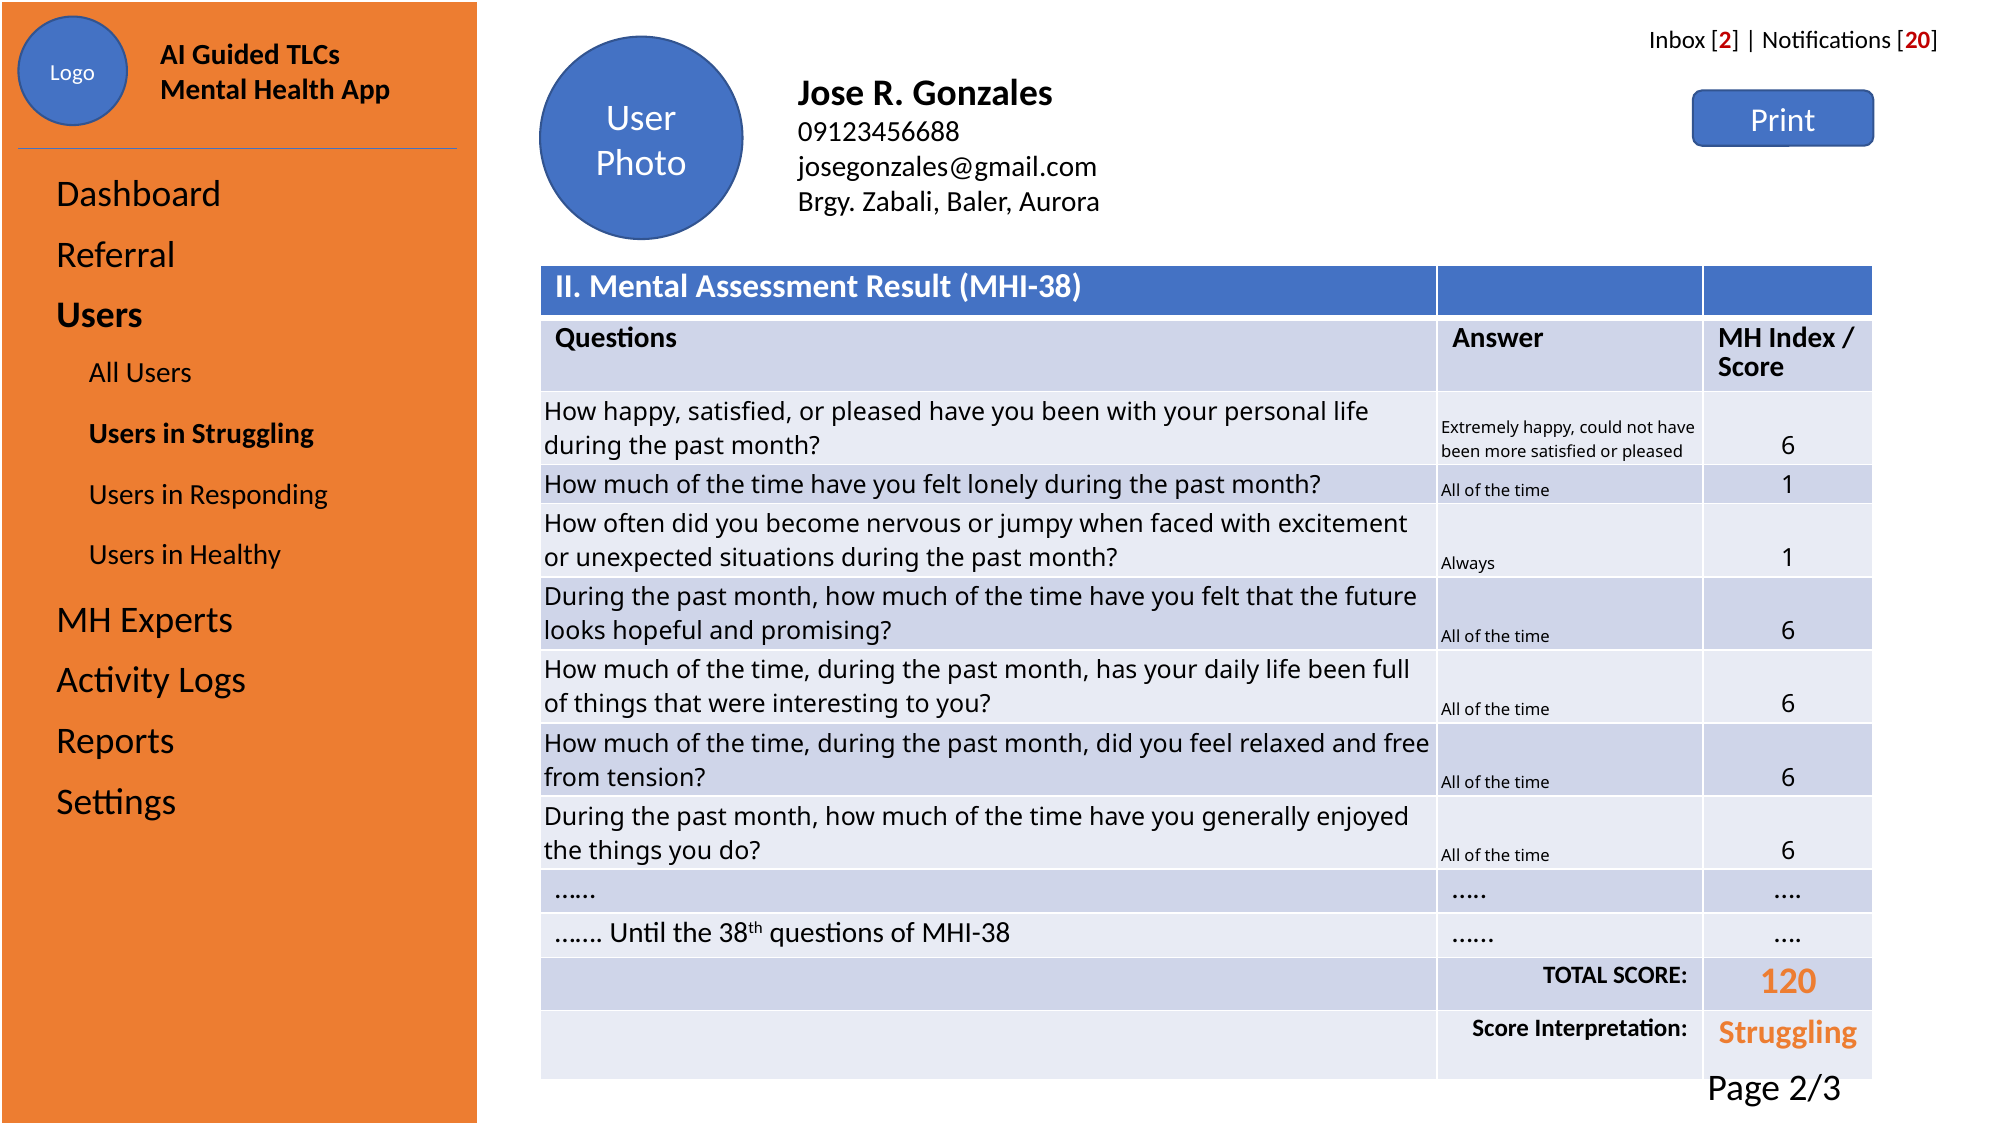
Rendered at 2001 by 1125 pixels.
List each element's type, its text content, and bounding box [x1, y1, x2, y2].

table_cell 1 [1704, 465, 1872, 503]
table_cell Settings [41, 779, 438, 840]
table_cell Users in Responding [41, 475, 438, 536]
table_header II. Mental Assessment Result (MHI-38) [541, 266, 1436, 315]
text_box Page 2/3 [1692, 1055, 1880, 1116]
text_box User Photo [539, 35, 744, 241]
table_cell 6 [1704, 651, 1872, 722]
table_cell ….. [1438, 870, 1702, 912]
table_cell [541, 1011, 1436, 1079]
table_cell 120 [1704, 958, 1872, 1010]
table_cell Users in Healthy [41, 536, 438, 596]
table_header [1438, 266, 1702, 315]
table_cell …. [1704, 914, 1872, 957]
table_cell 6 [1704, 724, 1872, 795]
table_cell Questions [541, 321, 1436, 391]
table_cell How often did you become nervous or jumpy when faced with excitement or unexpected situations during the past month? [541, 504, 1436, 576]
table_cell Activity Logs [41, 657, 438, 718]
table_cell Answer [1438, 321, 1702, 391]
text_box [18, 16, 458, 149]
table_cell MH Index / Score [1704, 321, 1872, 391]
text_box Jose R. Gonzales 09123456688 josegonzales@gmail.com Brgy. Zabali, Baler, Aurora [783, 60, 1299, 225]
table_cell Referral [41, 231, 438, 292]
table_cell Score Interpretation: [1438, 1011, 1702, 1079]
table_cell How happy, satisfied, or pleased have you been with your personal life during the past month? [541, 392, 1436, 464]
table_cell Extremely happy, could not have been more satisfied or pleased [1438, 392, 1702, 464]
table_cell During the past month, how much of the time have you felt that the future looks hopeful and promising? [541, 578, 1436, 649]
table_cell Users in Struggling [41, 414, 438, 475]
table_cell 6 [1704, 392, 1872, 464]
table_cell Always [1438, 504, 1702, 576]
text_box [0, 0, 481, 1125]
table_cell Struggling [1704, 1011, 1872, 1055]
table_header [1704, 266, 1872, 315]
table_cell 1 [1704, 504, 1872, 576]
table_cell MH Experts [41, 596, 438, 657]
text_box Inbox [2] | Notifications [20] [1553, 16, 1953, 62]
table_cell [541, 958, 1436, 1010]
table_cell How much of the time, during the past month, did you feel relaxed and free from tension? [541, 724, 1436, 795]
table_cell All of the time [1438, 797, 1702, 868]
table_cell How much of the time have you felt lonely during the past month? [541, 465, 1436, 503]
table_cell All Users [41, 353, 438, 414]
table_cell All of the time [1438, 578, 1702, 649]
text_box Print [1691, 89, 1875, 147]
table_cell How much of the time, during the past month, has your daily life been full of things that were interesting to you? [541, 651, 1436, 722]
table_cell …... [1438, 914, 1702, 957]
table_cell Reports [41, 718, 438, 779]
table_cell All of the time [1438, 724, 1702, 795]
table_cell Users [41, 292, 438, 353]
table_cell …. [1704, 870, 1872, 912]
table_cell TOTAL SCORE: [1438, 958, 1702, 1010]
table_cell 6 [1704, 578, 1872, 649]
table_cell 6 [1704, 797, 1872, 868]
table_cell During the past month, how much of the time have you generally enjoyed the things you do? [541, 797, 1436, 868]
table_cell …… [541, 870, 1436, 912]
table_cell ……. Until the 38th questions of MHI-38 [541, 914, 1436, 957]
table_cell All of the time [1438, 465, 1702, 503]
table_cell All of the time [1438, 651, 1702, 722]
table_header Dashboard [41, 171, 438, 231]
